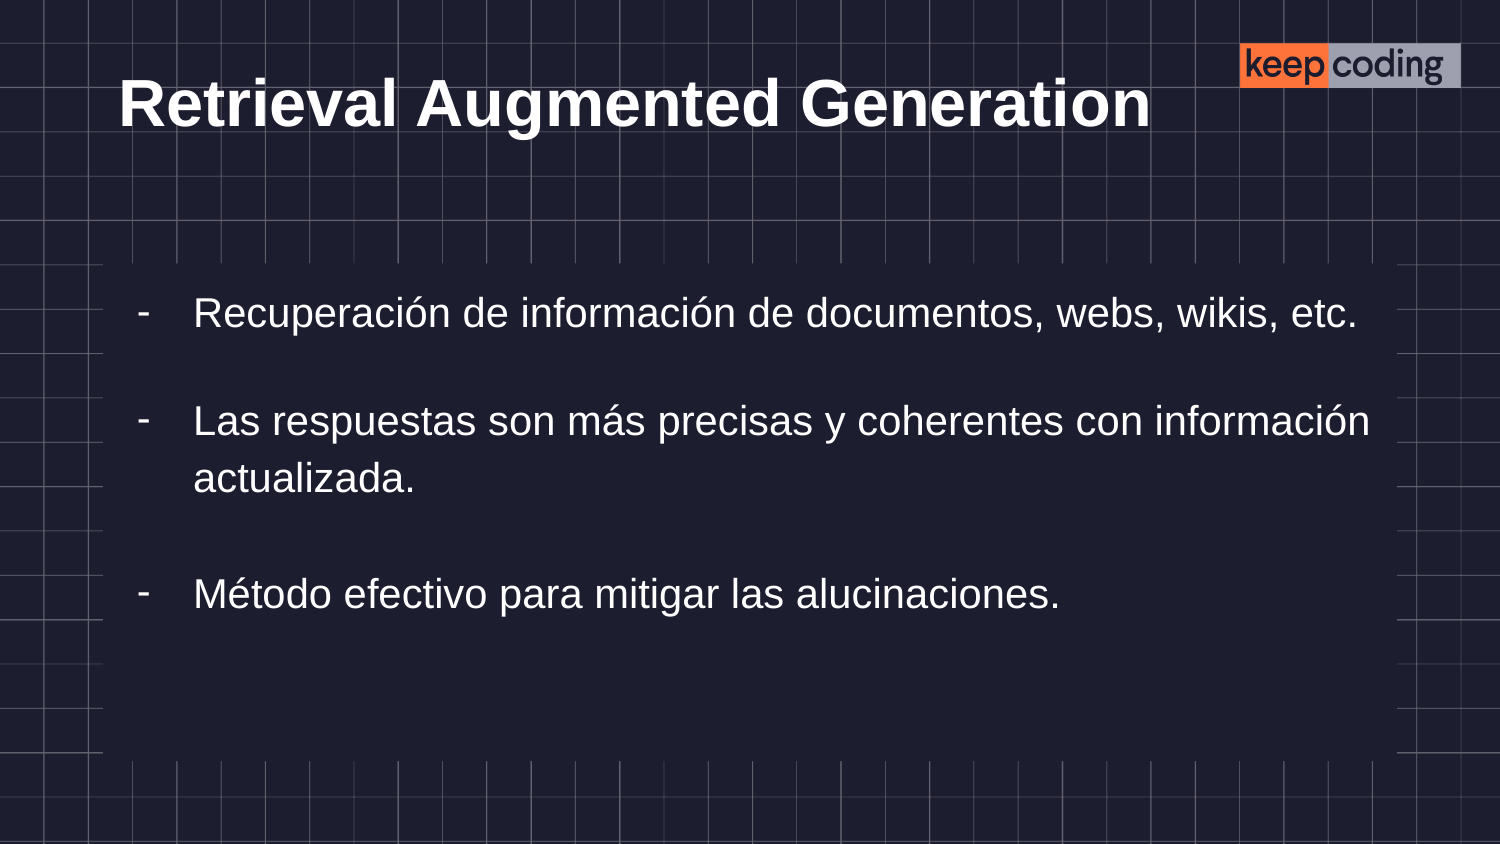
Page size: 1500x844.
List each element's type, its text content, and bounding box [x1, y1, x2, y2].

list Recuperación de información de documentos, webs, wikis, etc. Las respuestas son más precisas y coherentes con información actualizada. Método efectivo para mitigar las alucinaciones. [103, 263, 1397, 762]
picture [1240, 43, 1461, 88]
title Retrieval Augmented Generation [103, 45, 1225, 208]
